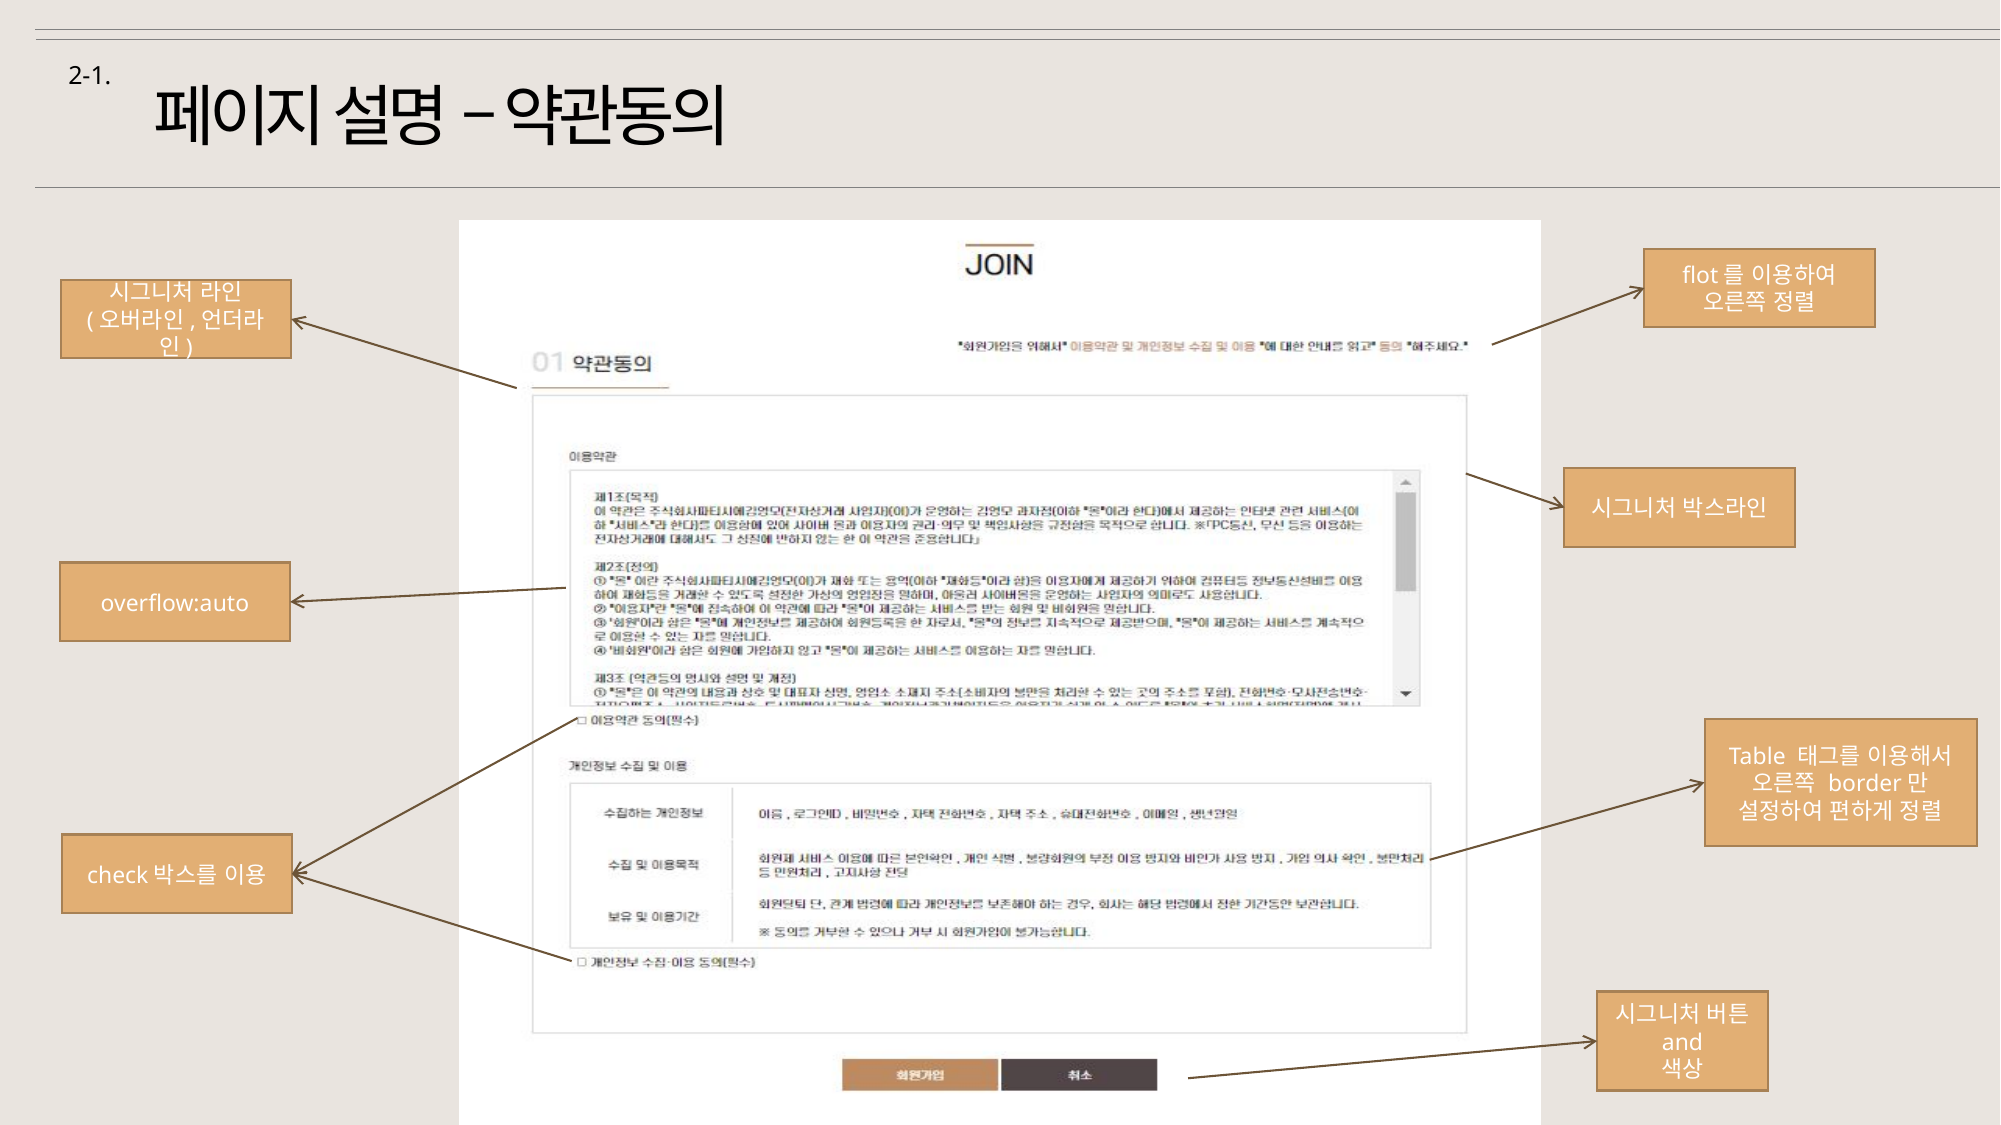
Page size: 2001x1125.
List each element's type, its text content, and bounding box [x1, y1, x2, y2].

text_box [1429, 782, 1705, 860]
text_box flot를 이용하여 오른쪽 정렬 [1643, 248, 1876, 328]
text_box 페이지 설명 – 약관동의 [139, 66, 746, 162]
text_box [291, 717, 578, 874]
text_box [291, 318, 517, 389]
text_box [290, 587, 566, 602]
text_box 시그니처 버튼 and 색상 [1596, 990, 1769, 1092]
text_box overflow:auto [59, 561, 291, 642]
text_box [1491, 287, 1645, 345]
text_box Table 태그를 이용해서 오른쪽 border만 설정하여 편하게 정렬 [1704, 718, 1978, 847]
text_box check박스를 이용 [61, 833, 291, 914]
text_box 시그니처 박스라인 [1563, 467, 1796, 548]
text_box 시그니처 라인 (오버라인,언더라인) [60, 279, 292, 359]
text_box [1465, 473, 1565, 508]
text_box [291, 873, 572, 962]
text_box 2-1. [53, 52, 127, 98]
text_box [1188, 1041, 1598, 1079]
picture [459, 220, 1541, 1125]
